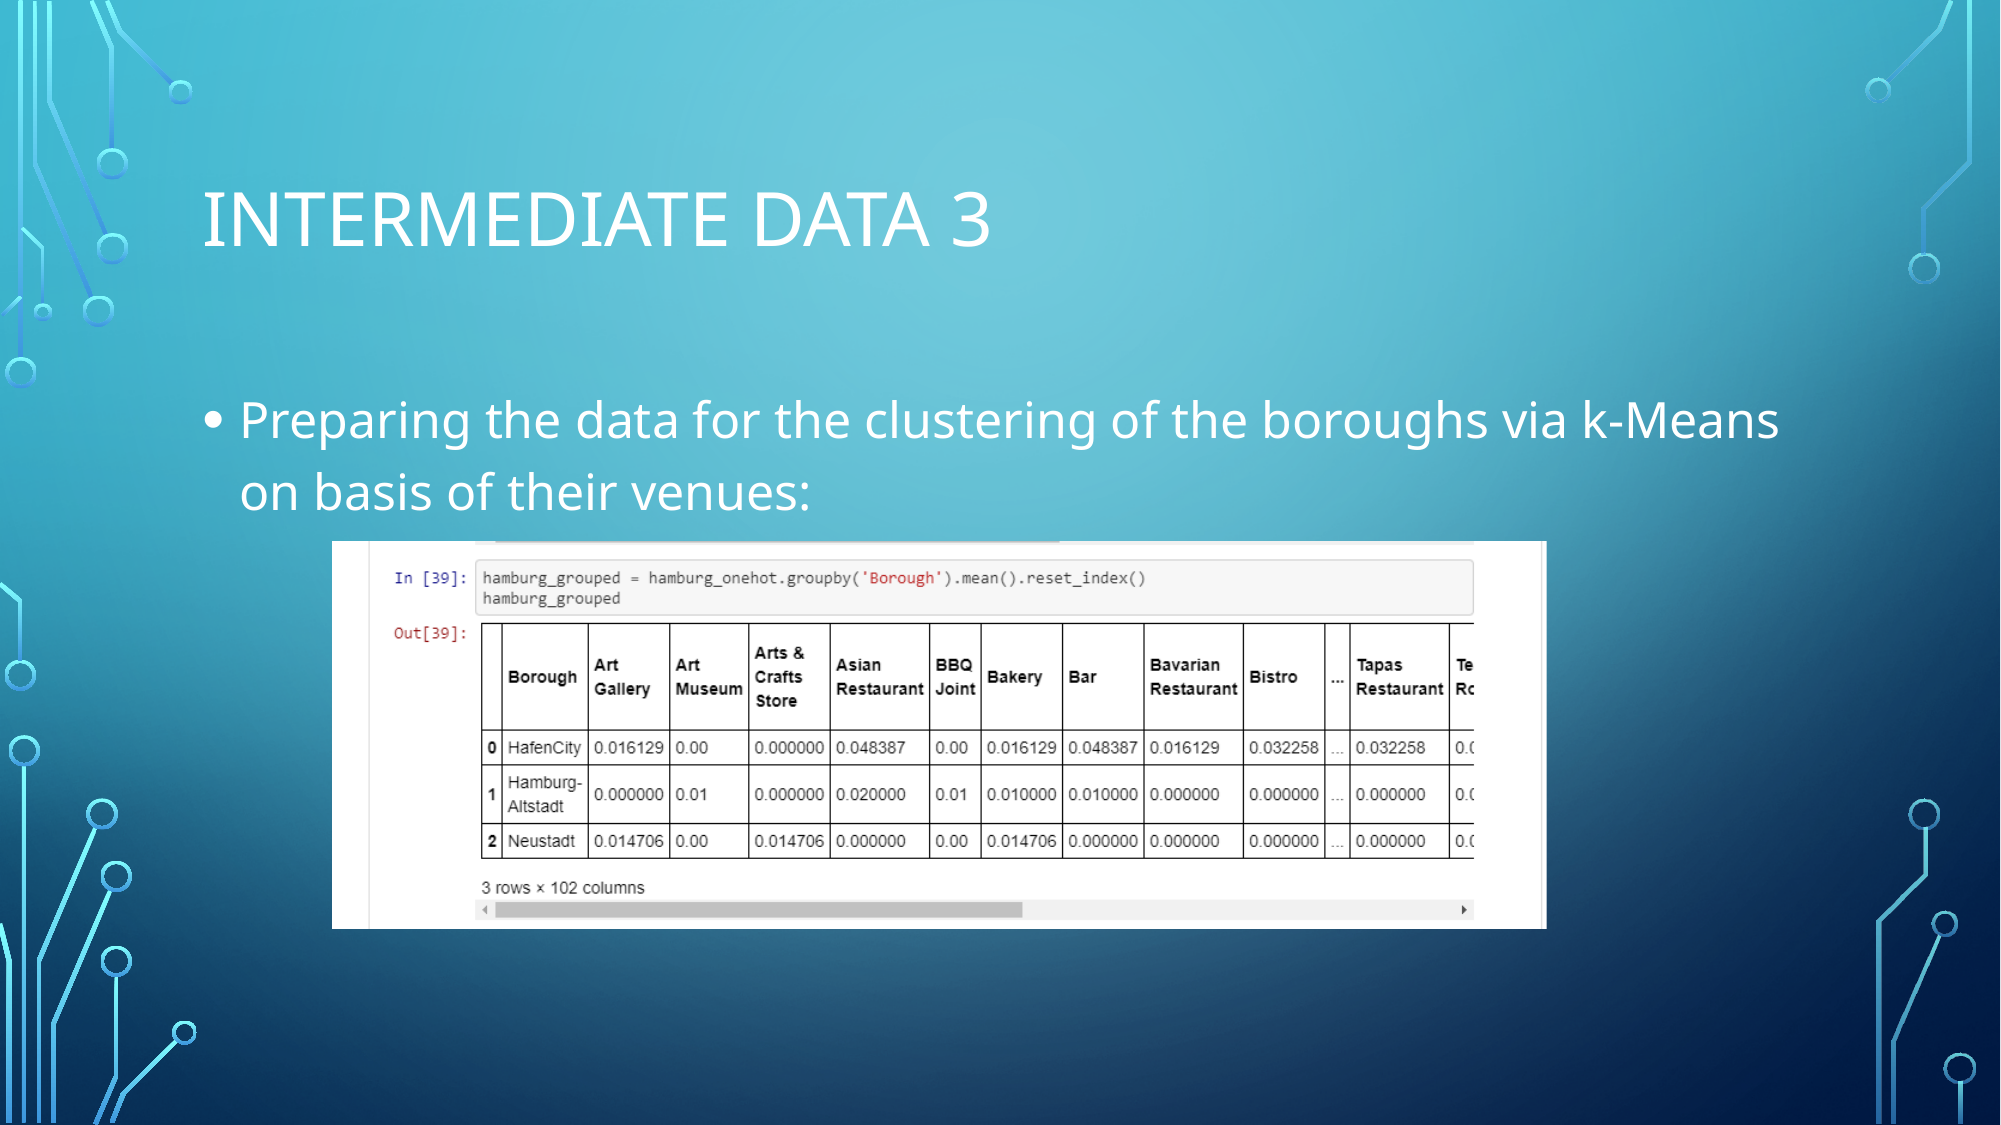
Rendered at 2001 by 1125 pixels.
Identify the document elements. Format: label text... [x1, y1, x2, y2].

title Intermediate Data 3 [187, 101, 1813, 344]
list Preparing the data for the clustering of the boroughs via k-Means on basis of their venues: [187, 369, 1813, 950]
picture [331, 541, 1547, 930]
